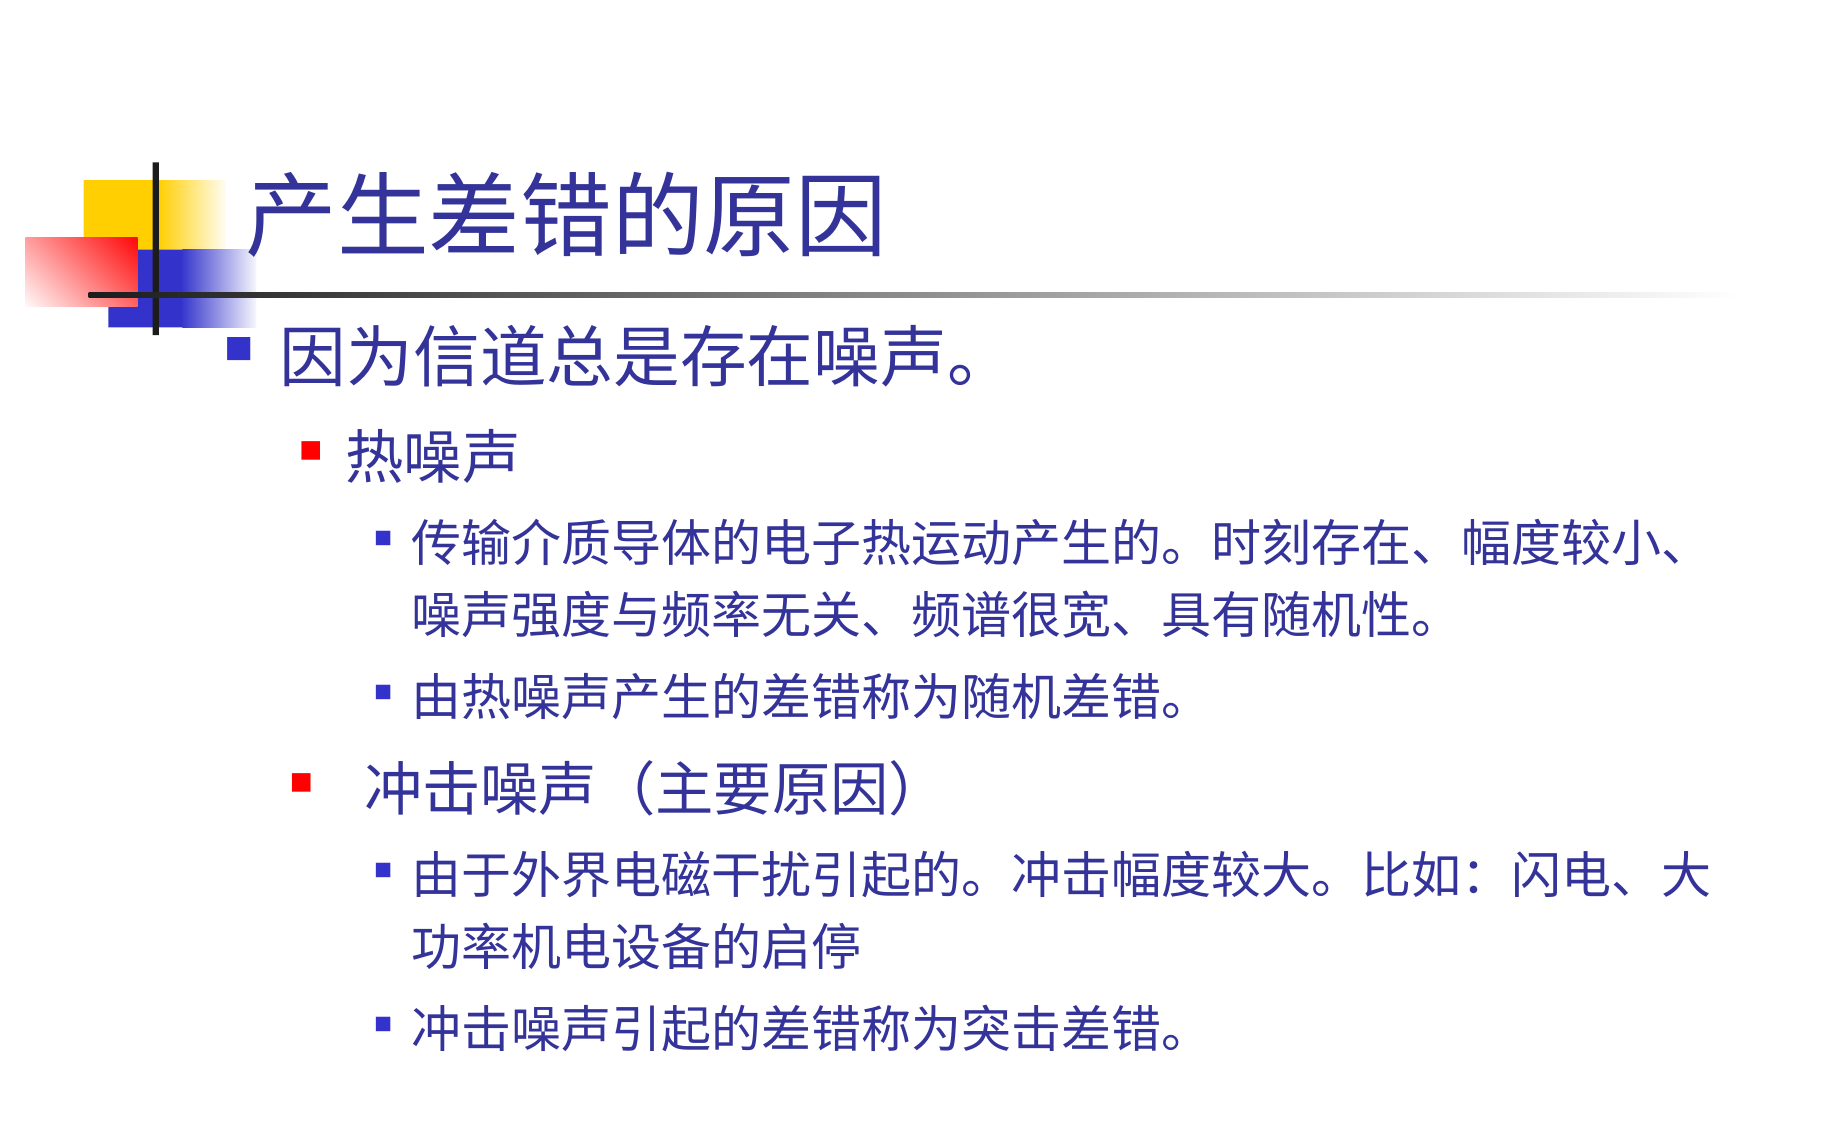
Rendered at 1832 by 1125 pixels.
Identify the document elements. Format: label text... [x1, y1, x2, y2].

title 产生差错的原因 [230, 35, 1791, 275]
list 因为信道总是存在噪声。 热噪声 传输介质导体的电子热运动产生的。时刻存在、幅度较小、噪声强度与频率无关、频谱很宽、具有随机性。 由热噪声产生的差错称为随机差错。 冲击噪声（主要原因） 由于外界电磁干扰引起的。冲击幅度较大。比如：闪电、大功率机电设备的启停 冲击噪声引起的差错称为突击差错。 [208, 290, 1766, 1106]
